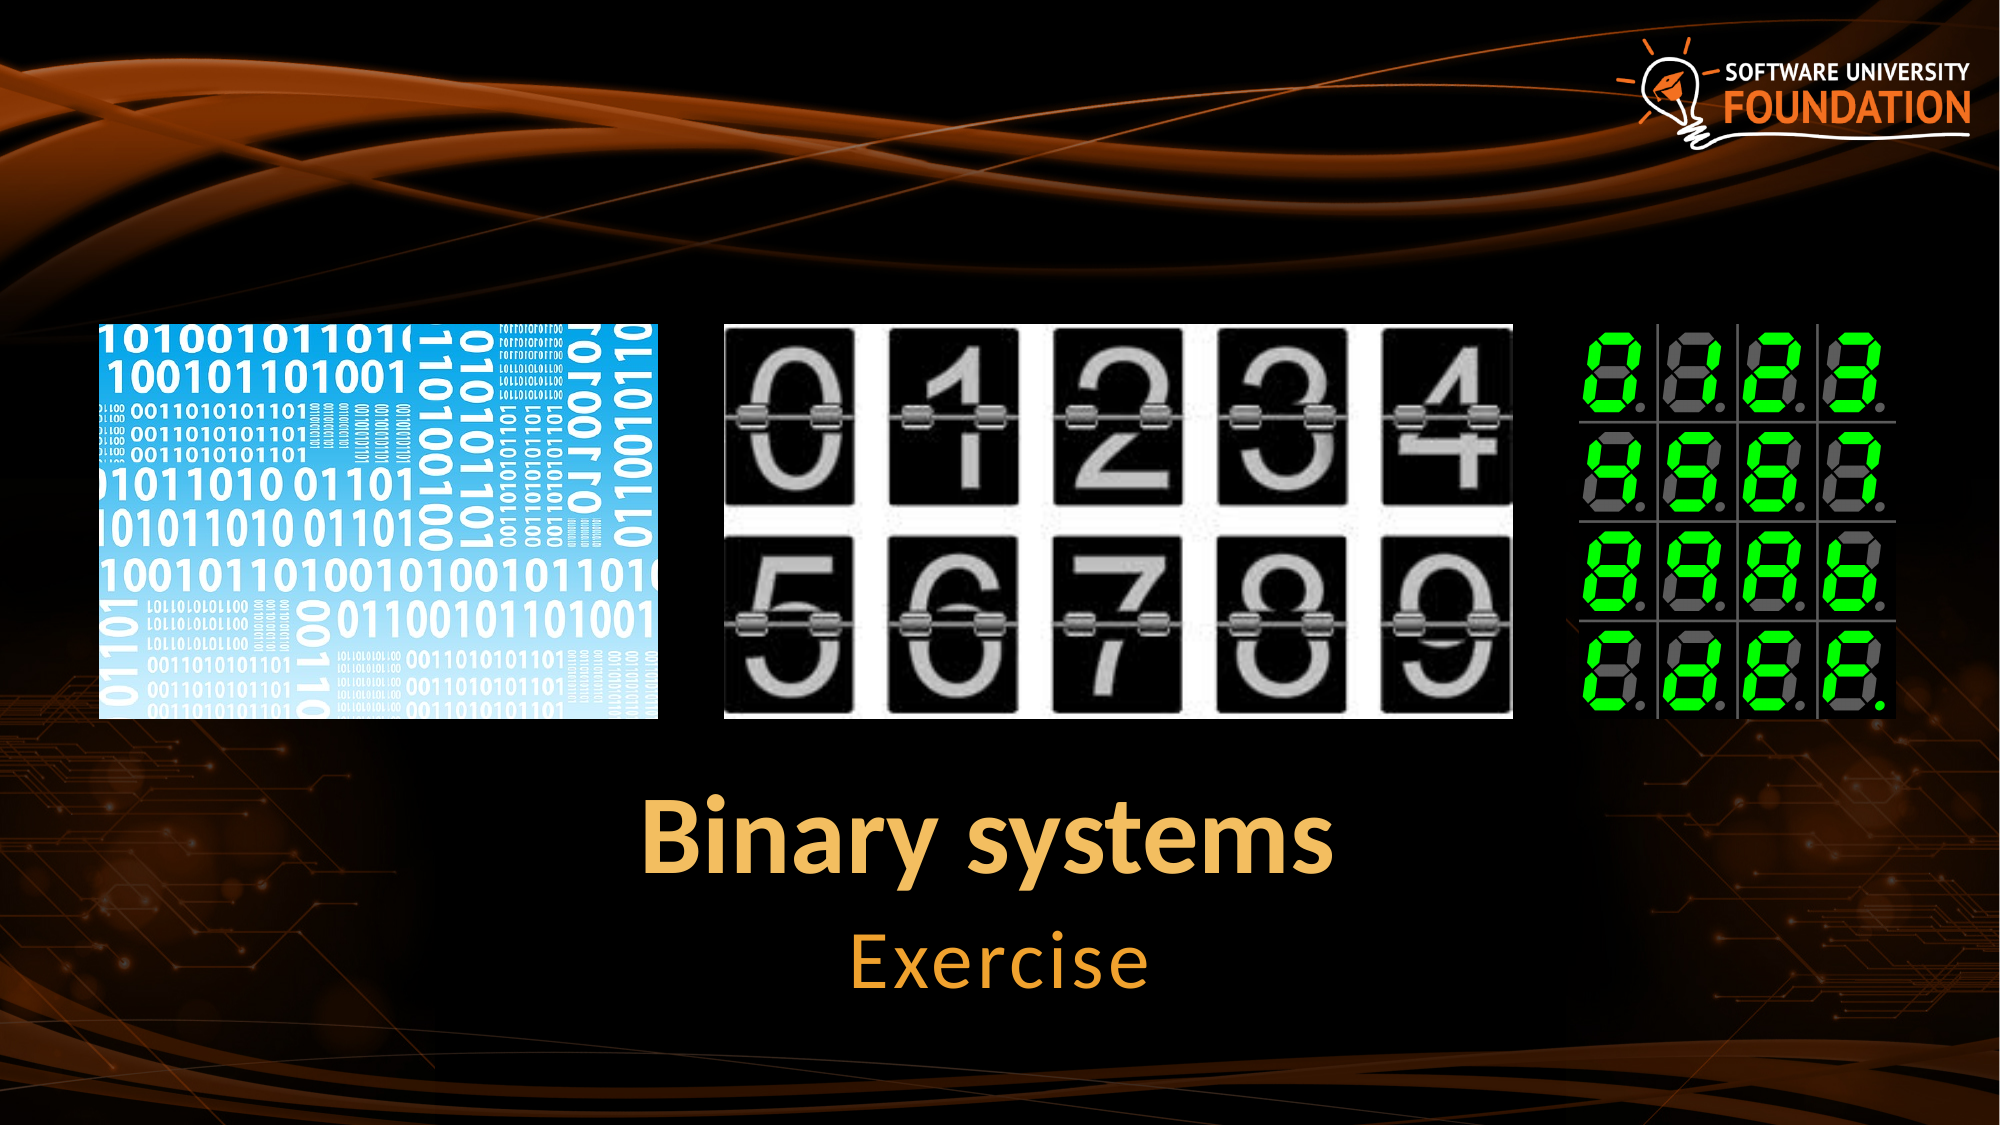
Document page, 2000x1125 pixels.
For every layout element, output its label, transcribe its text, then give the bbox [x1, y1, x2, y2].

text_box Exercise [324, 894, 1675, 1012]
picture [0, 0, 2000, 1125]
title Binary systems [149, 769, 1827, 905]
